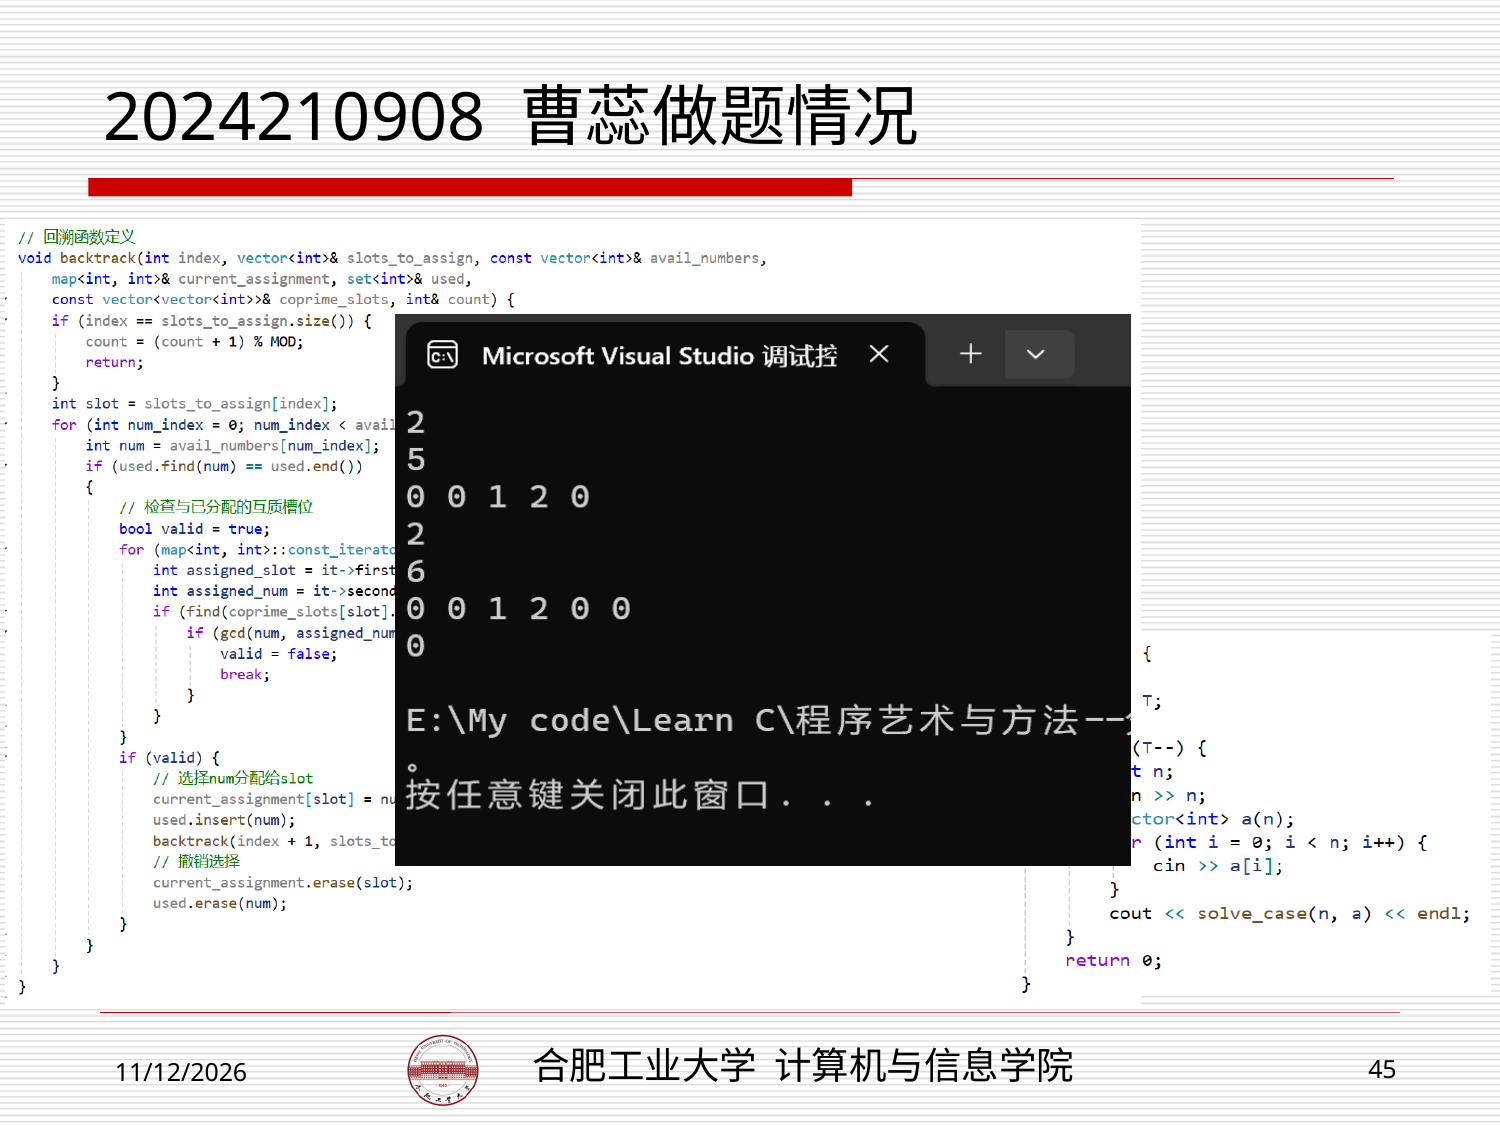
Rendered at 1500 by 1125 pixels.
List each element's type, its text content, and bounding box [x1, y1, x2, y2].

list 题目J 清洁能源 代码实现： [1141, 219, 1436, 631]
title 2024210908 曹蕊做题情况 [88, 38, 1402, 162]
picture [0, 0, 1500, 1125]
